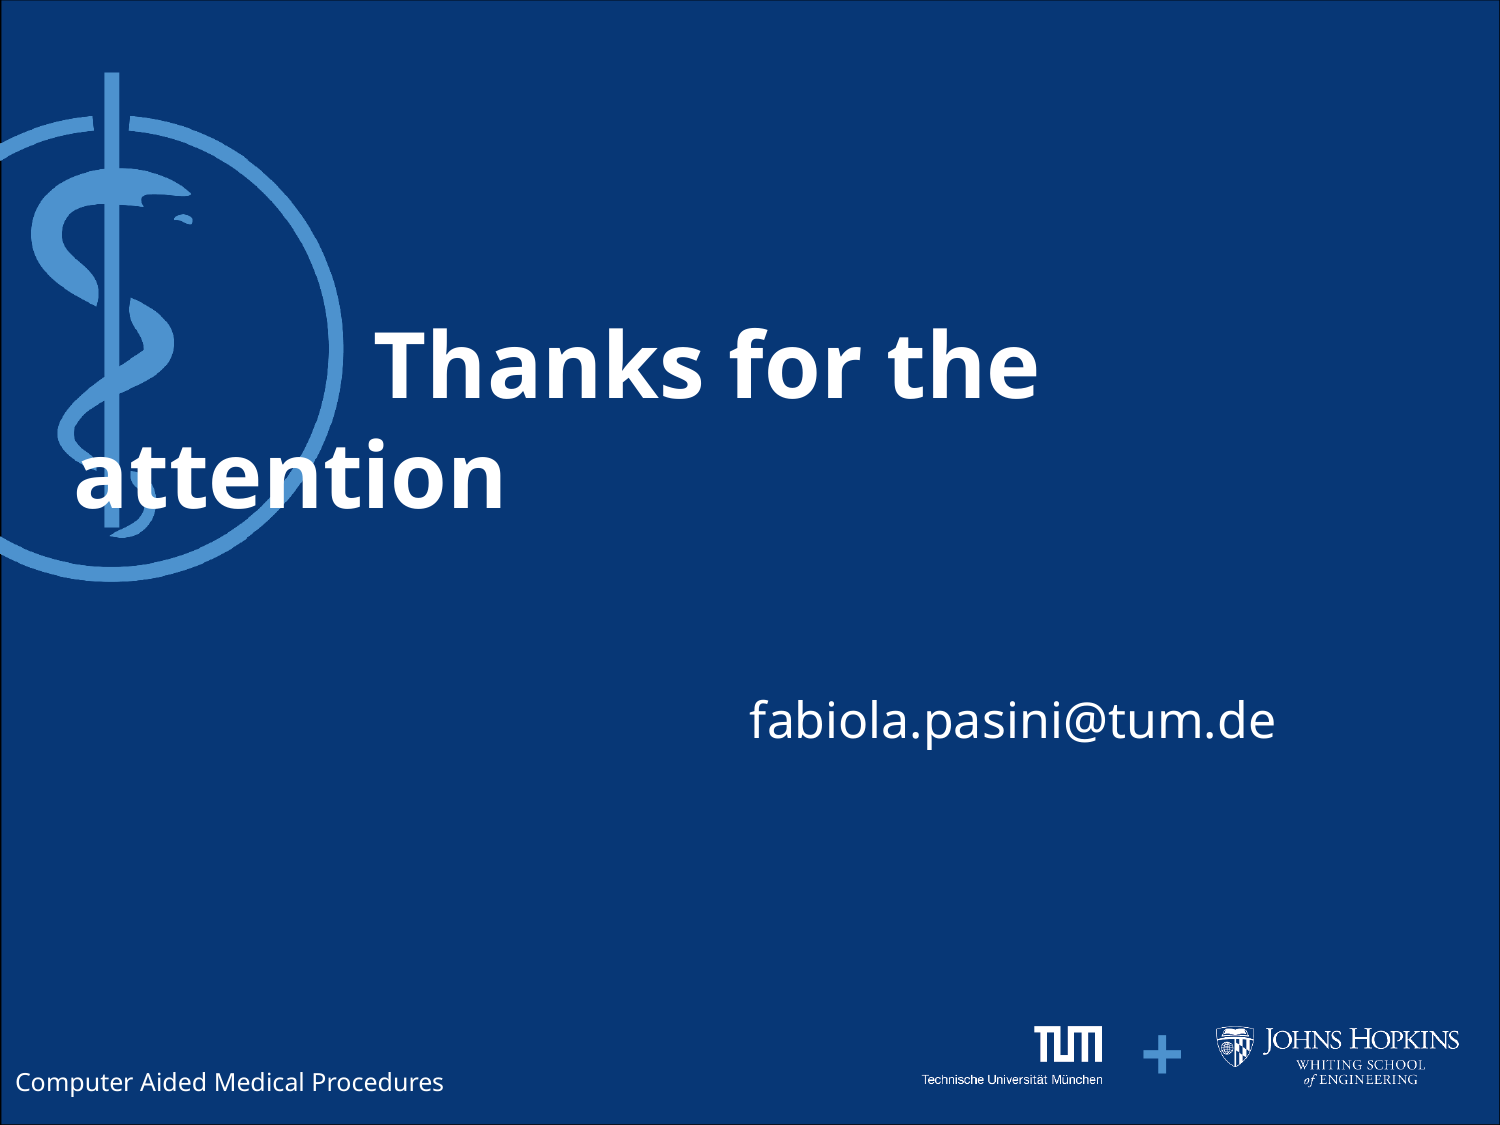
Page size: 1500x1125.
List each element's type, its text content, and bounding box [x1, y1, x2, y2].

footer Computer Aided Medical Procedures [0, 1037, 617, 1125]
picture [0, 0, 1500, 1125]
subtitle fabiola.pasini@tum.de [734, 643, 1441, 757]
title Thanks for the attention [58, 299, 1441, 513]
